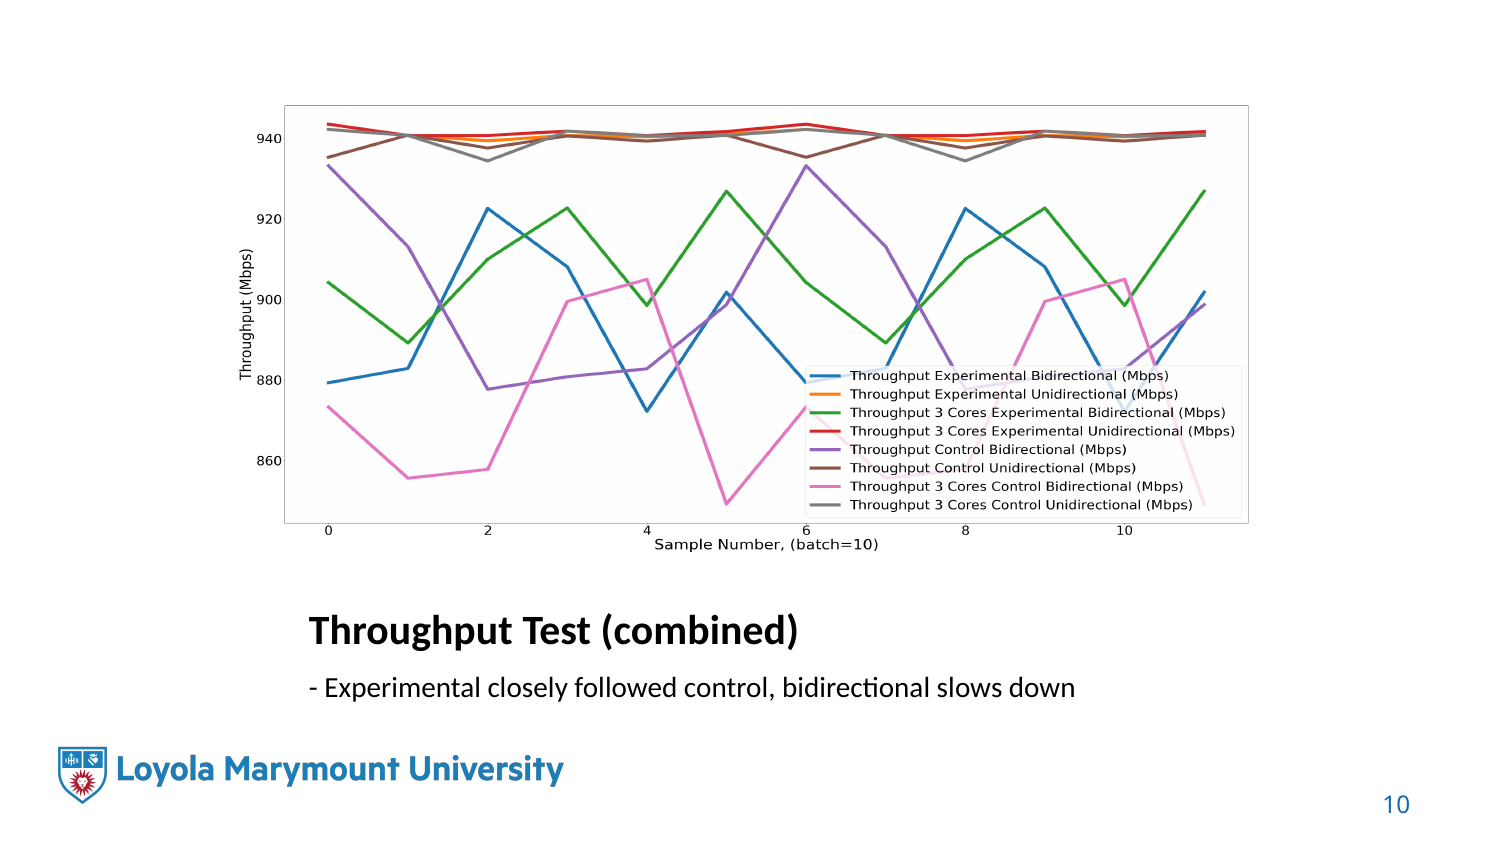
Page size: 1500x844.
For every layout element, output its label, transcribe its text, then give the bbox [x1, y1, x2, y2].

picture [227, 103, 1279, 555]
slide_number 10 [1074, 782, 1425, 827]
title Throughput Test (combined) [294, 590, 1194, 660]
list - Experimental closely followed control, bidirectional slows down [294, 660, 1194, 760]
